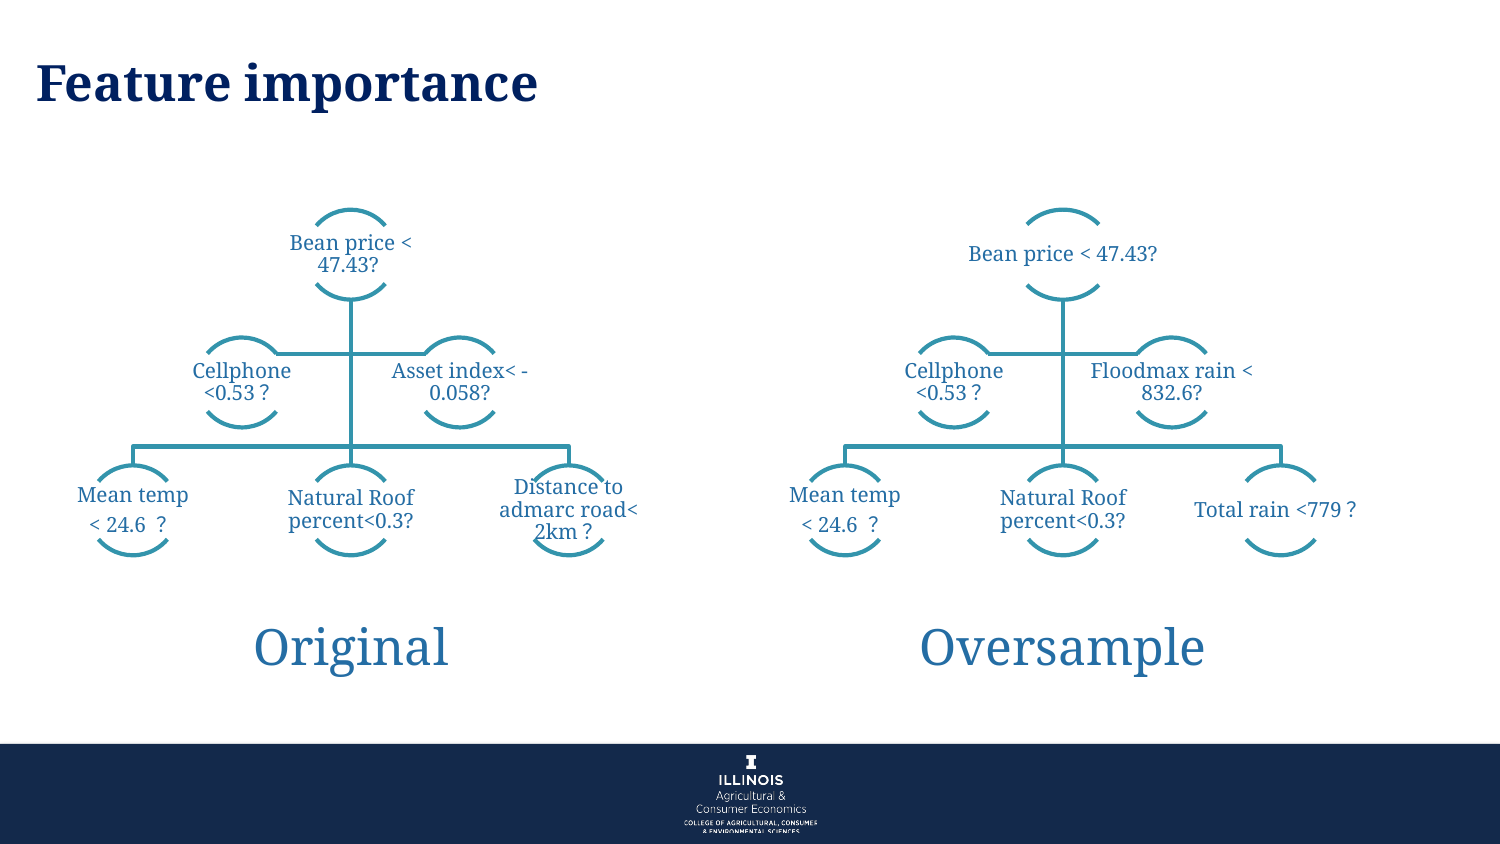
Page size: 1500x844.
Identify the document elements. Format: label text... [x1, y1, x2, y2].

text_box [754, 119, 1372, 646]
text_box Feature importance [21, 43, 554, 119]
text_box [42, 119, 660, 646]
text_box Oversample [904, 654, 1222, 683]
text_box Original [238, 654, 464, 683]
